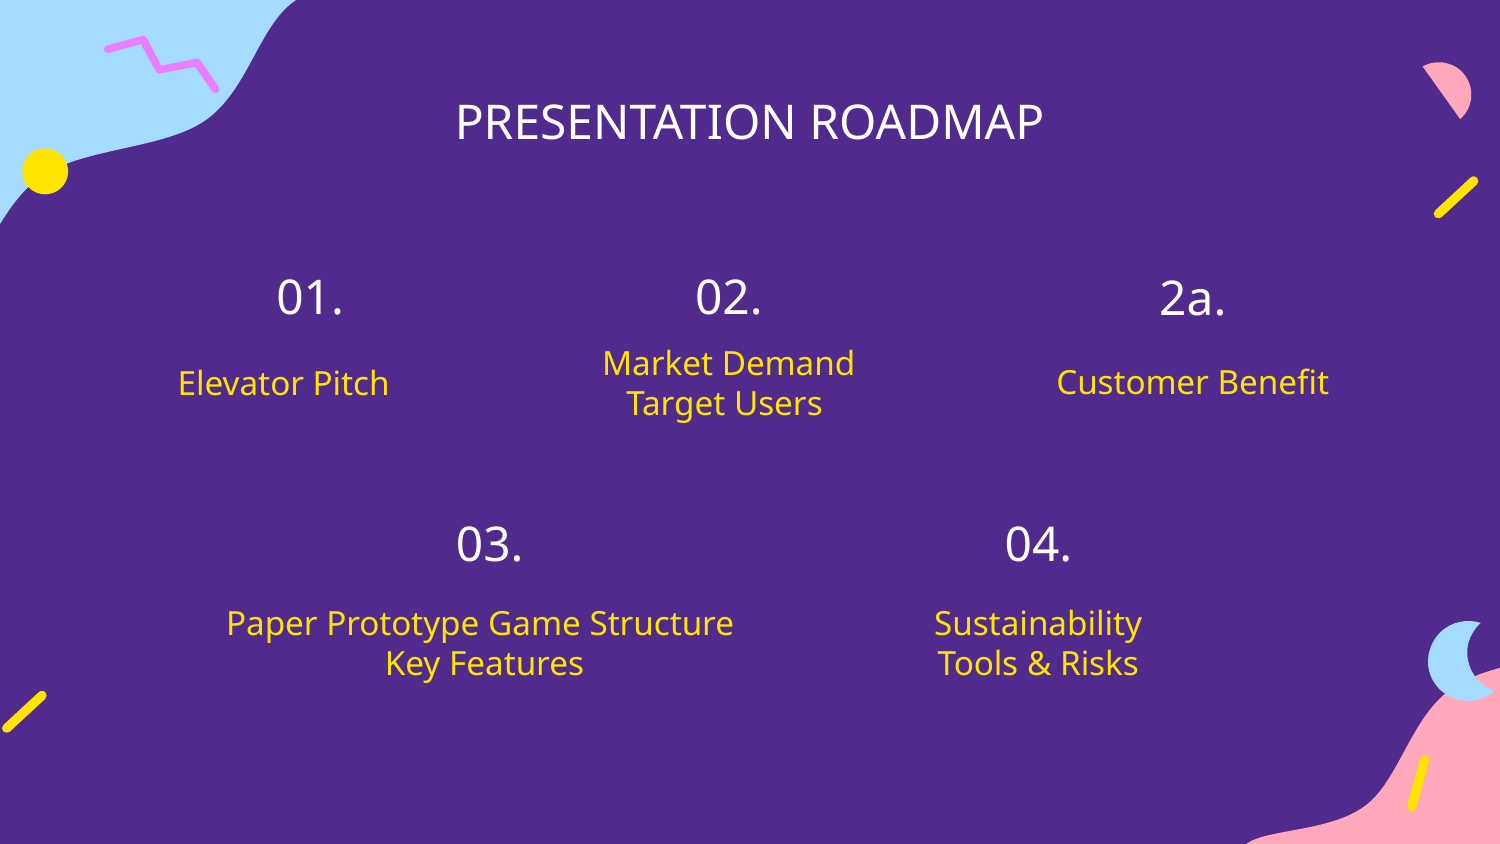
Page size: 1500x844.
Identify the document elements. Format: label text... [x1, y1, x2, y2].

title Market Demand Target Users [488, 348, 970, 417]
title 04. [937, 512, 1139, 572]
title 03. [389, 512, 591, 572]
title Customer Benefit [992, 347, 1394, 416]
title 02. [628, 265, 830, 325]
title Sustainability Tools & Risks [797, 581, 1295, 703]
title 01. [209, 265, 411, 325]
title Paper Prototype Game Structure Key Features [163, 571, 797, 714]
title Elevator Pitch [87, 348, 488, 417]
title PRESENTATION ROADMAP [118, 72, 1382, 167]
title 2a. [1092, 266, 1294, 326]
